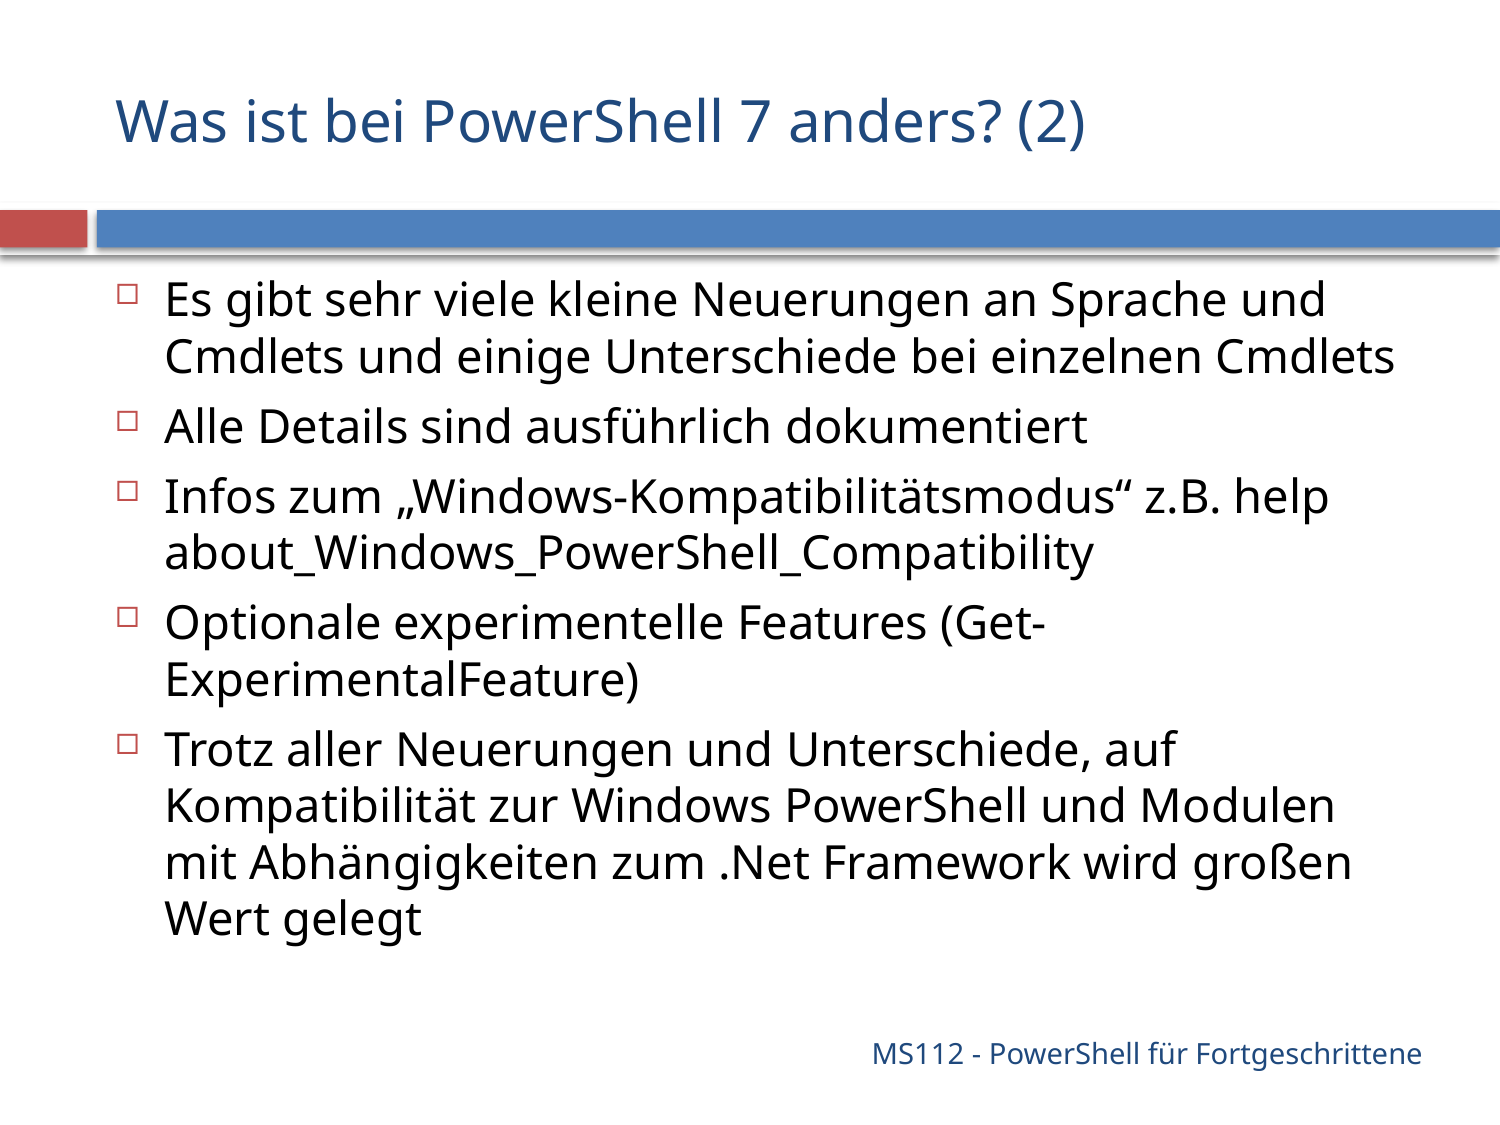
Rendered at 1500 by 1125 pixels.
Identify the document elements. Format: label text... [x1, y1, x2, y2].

footer MS112 - PowerShell für Fortgeschrittene [99, 1024, 1438, 1085]
title Was ist bei PowerShell 7 anders? (2) [100, 37, 1438, 200]
list Es gibt sehr viele kleine Neuerungen an Sprache und Cmdlets und einige Unterschiede bei einzelnen Cmdlets Alle Details sind ausführlich dokumentiert Infos zum „Windows-Kompatibilitätsmodus“ z.B. help about_Windows_PowerShell_Compatibility Optionale experimentelle Features (Get-ExperimentalFeature) Trotz aller Neuerungen und Unterschiede, auf Kompatibilität zur Windows PowerShell und Modulen mit Abhängigkeiten zum .Net Framework wird großen Wert gelegt [100, 262, 1438, 1000]
